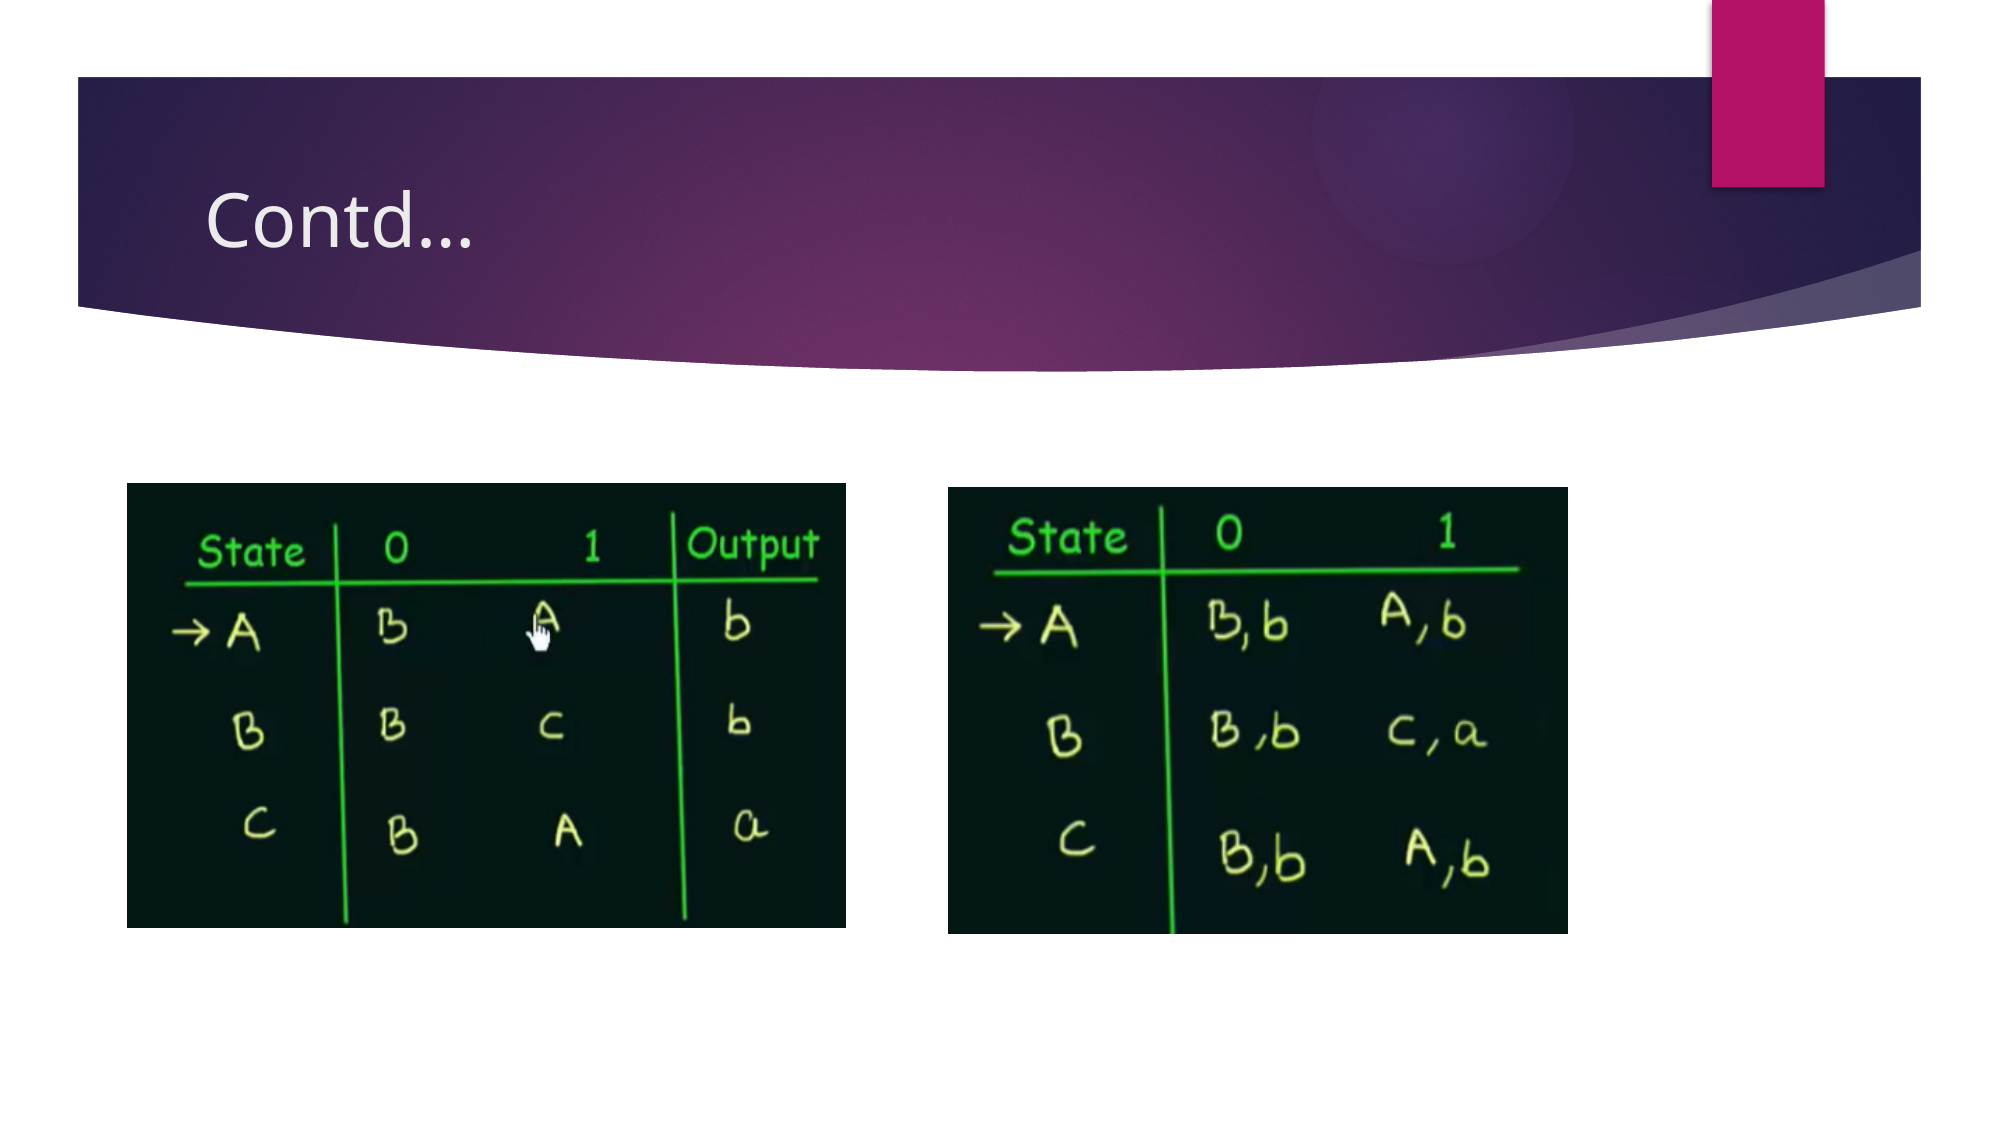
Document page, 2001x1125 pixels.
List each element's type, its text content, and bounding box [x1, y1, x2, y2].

picture [948, 486, 1568, 935]
picture [127, 482, 846, 928]
title Contd… [189, 159, 1627, 276]
